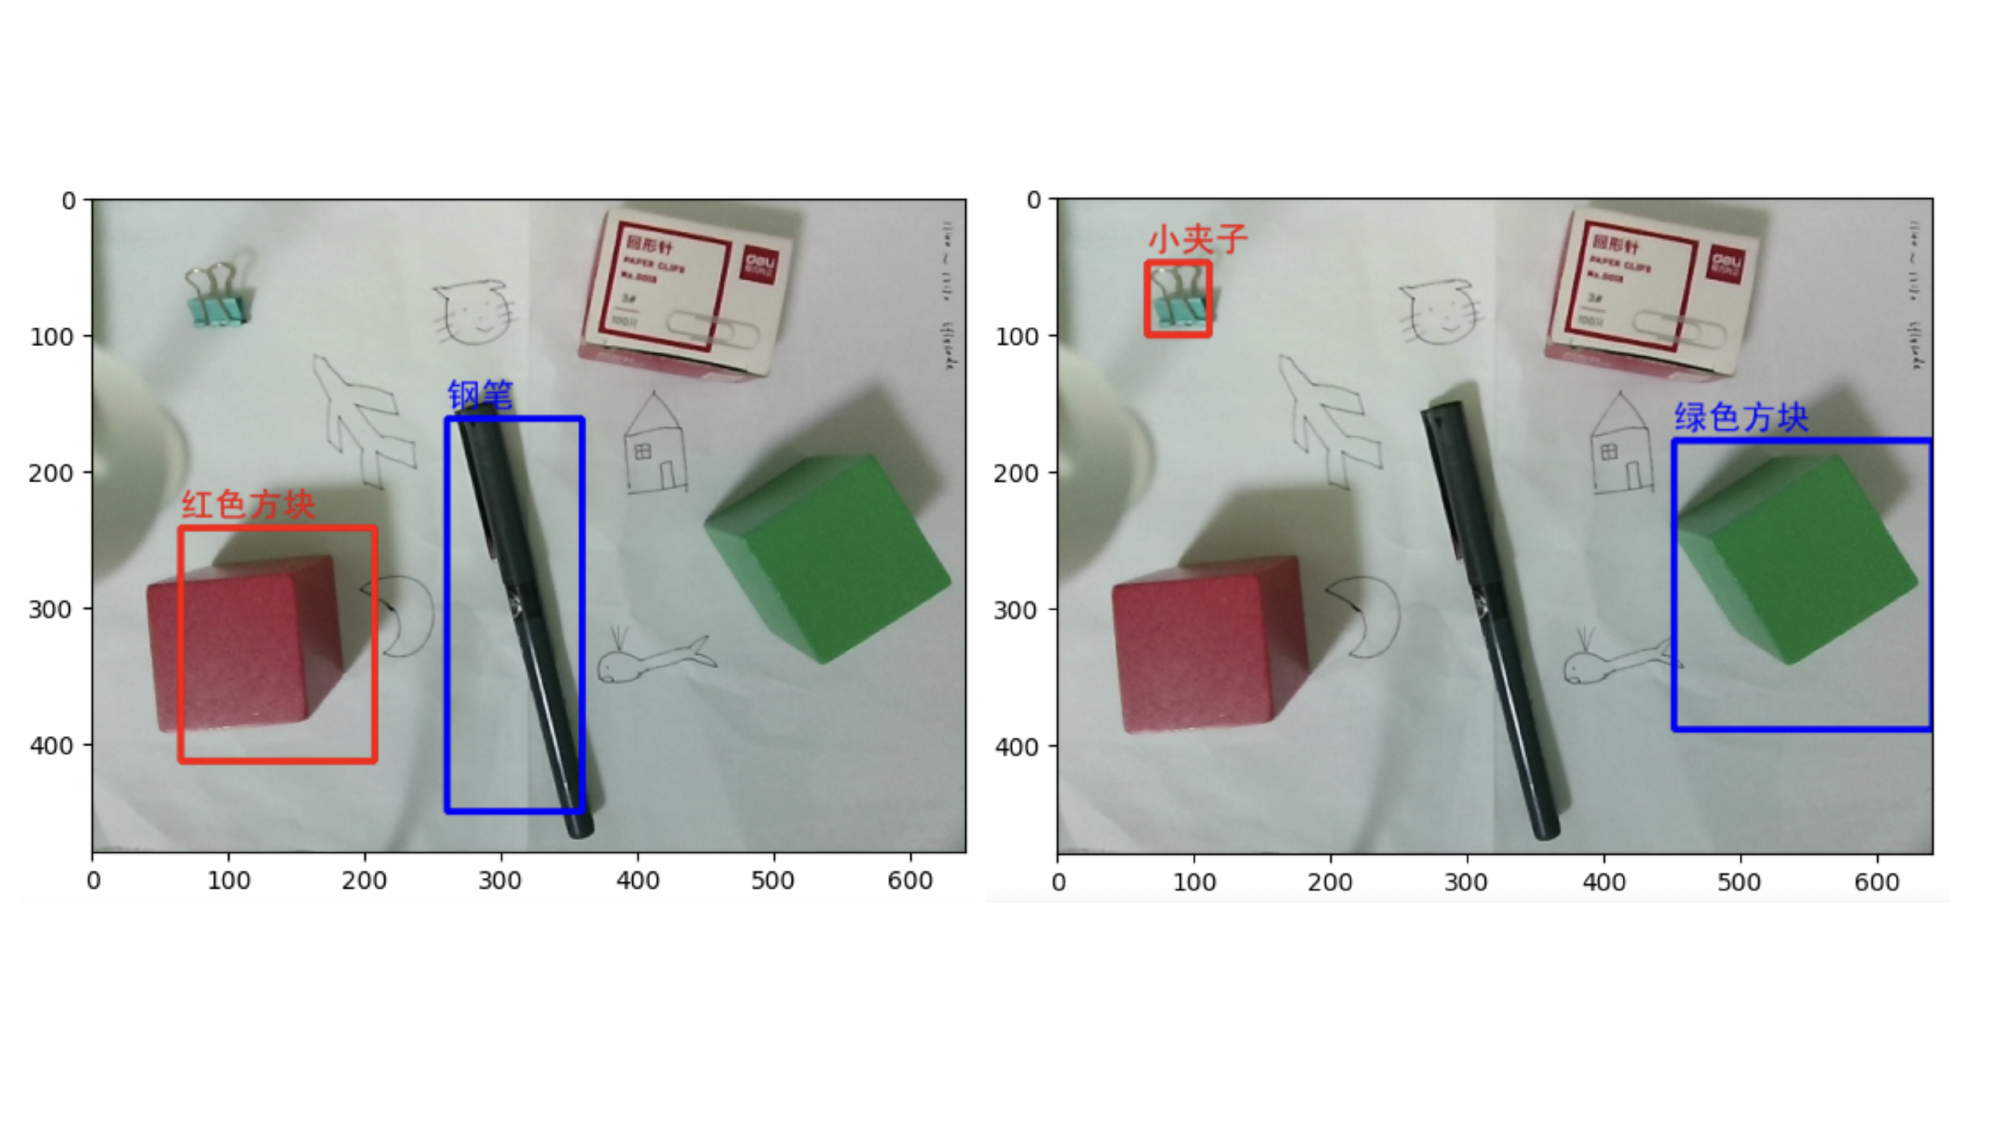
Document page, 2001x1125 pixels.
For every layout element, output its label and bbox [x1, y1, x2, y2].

picture [986, 181, 1950, 903]
picture [19, 183, 977, 905]
